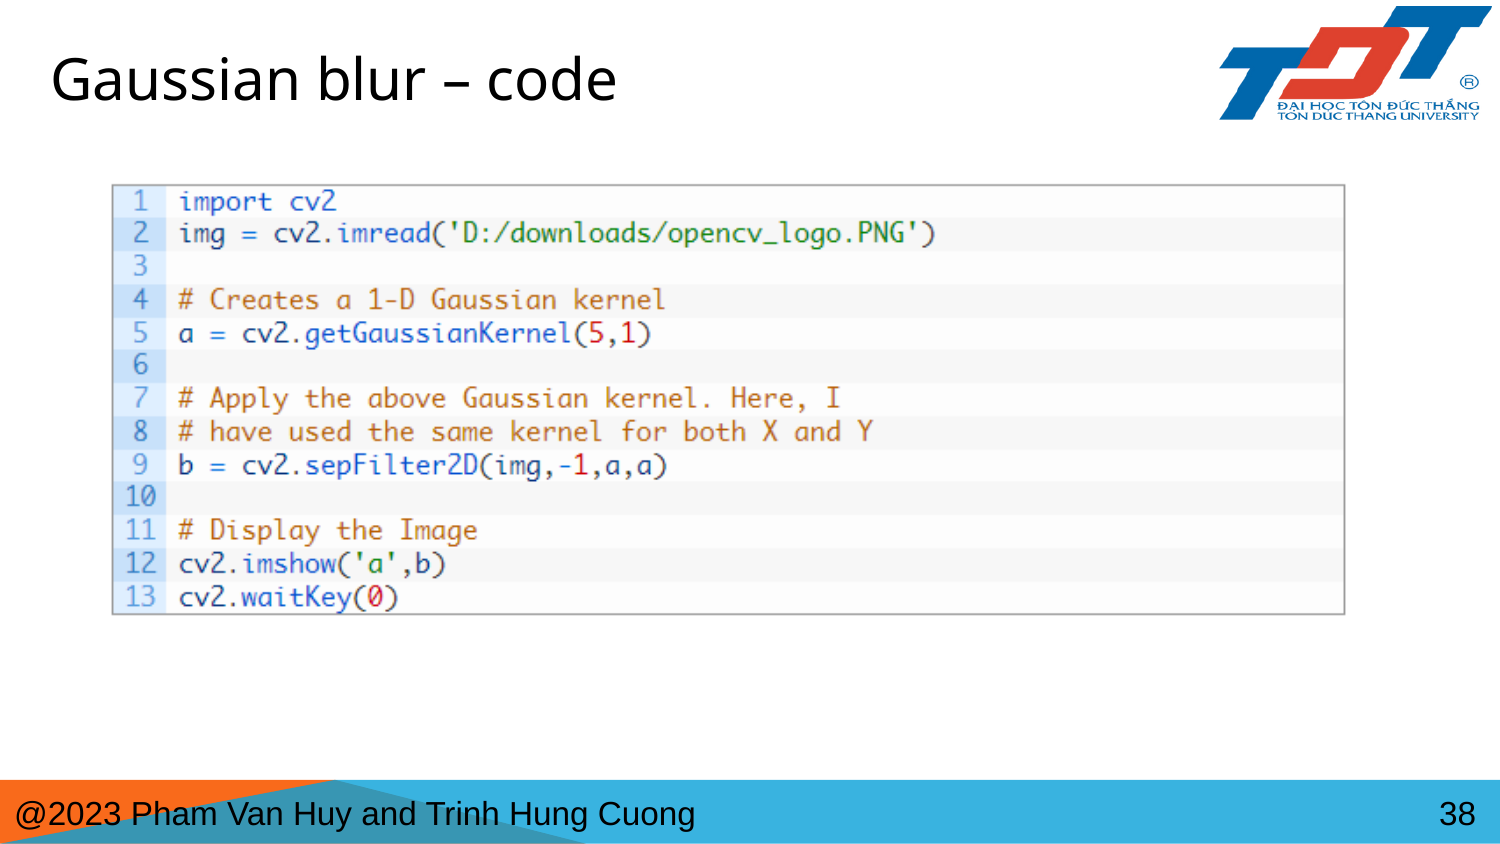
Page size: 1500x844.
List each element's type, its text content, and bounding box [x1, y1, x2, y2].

title Gaussian blur – code [34, 43, 1269, 111]
picture [1219, 6, 1492, 120]
picture [97, 167, 1358, 626]
